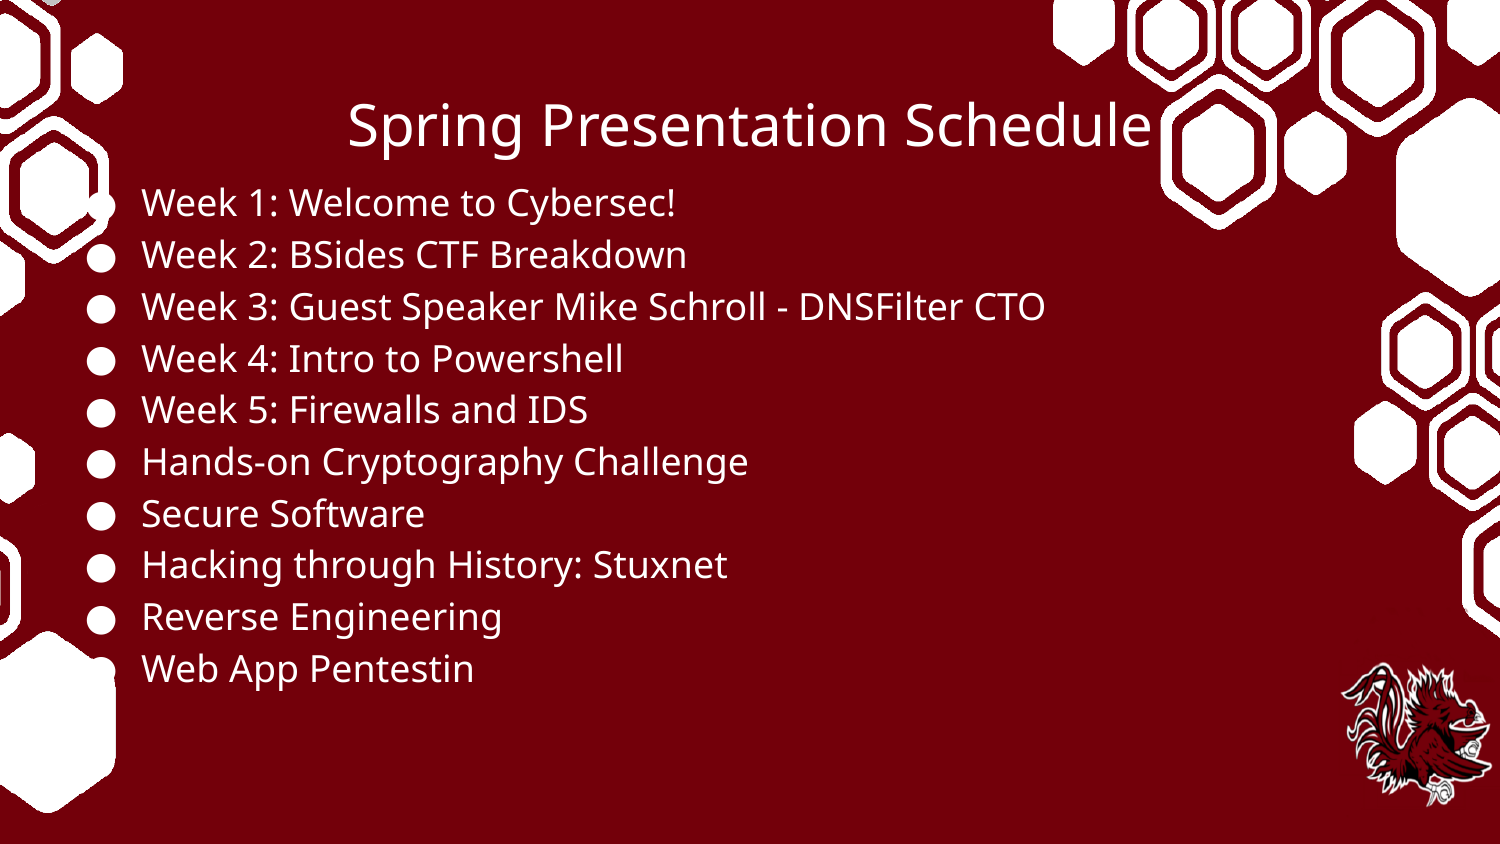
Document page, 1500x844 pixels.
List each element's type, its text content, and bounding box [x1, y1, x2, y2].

title Spring Presentation Schedule [51, 72, 1449, 157]
picture [0, 0, 1500, 844]
list Week 1: Welcome to Cybersec! Week 2: BSides CTF Breakdown Week 3: Guest Speaker Mike Schroll - DNSFilter CTO Week 4: Intro to Powershell Week 5: Firewalls and IDS Hands-on Cryptography Challenge Secure Software Hacking through History: Stuxnet Reverse Engineering Web App Pentestin [51, 157, 1449, 728]
